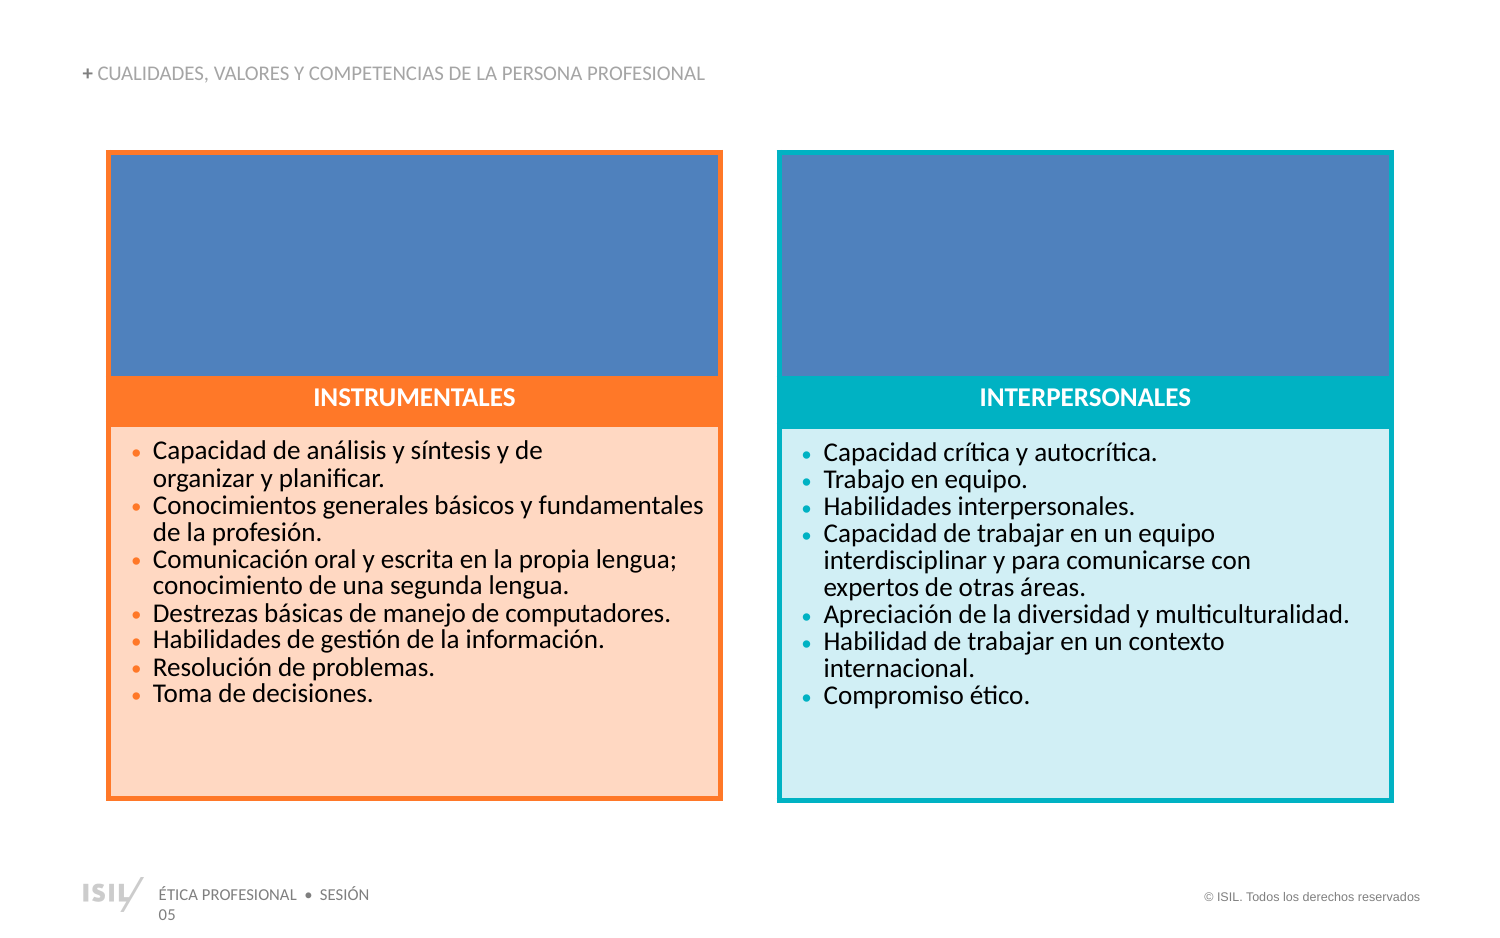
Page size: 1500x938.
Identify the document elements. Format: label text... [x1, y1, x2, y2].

table_cell Capacidad crítica y autocrítica. Trabajo en equipo. Habilidades interpersonales. Capacidad de trabajar en un equipo interdisciplinar y para comunicarse con expertos de otras áreas. Apreciación de la diversidad y multiculturalidad. Habilidad de trabajar en un contexto internacional. Compromiso ético. [782, 429, 1389, 798]
table_cell INTERPERSONALES [782, 387, 1389, 423]
picture [109, 152, 721, 380]
table_cell Capacidad de análisis y síntesis y de organizar y planificar. Conocimientos generales básicos y fundamentales de la profesión. Comunicación oral y escrita en la propia lengua; conocimiento de una segunda lengua. Destrezas básicas de manejo de computadores. Habilidades de gestión de la información. Resolución de problemas. Toma de decisiones. [111, 427, 718, 796]
table_cell INSTRUMENTALES [111, 387, 718, 421]
text_box + CUALIDADES, VALORES Y COMPETENCIAS DE LA PERSONA PROFESIONAL [82, 62, 969, 85]
picture [779, 155, 1392, 380]
